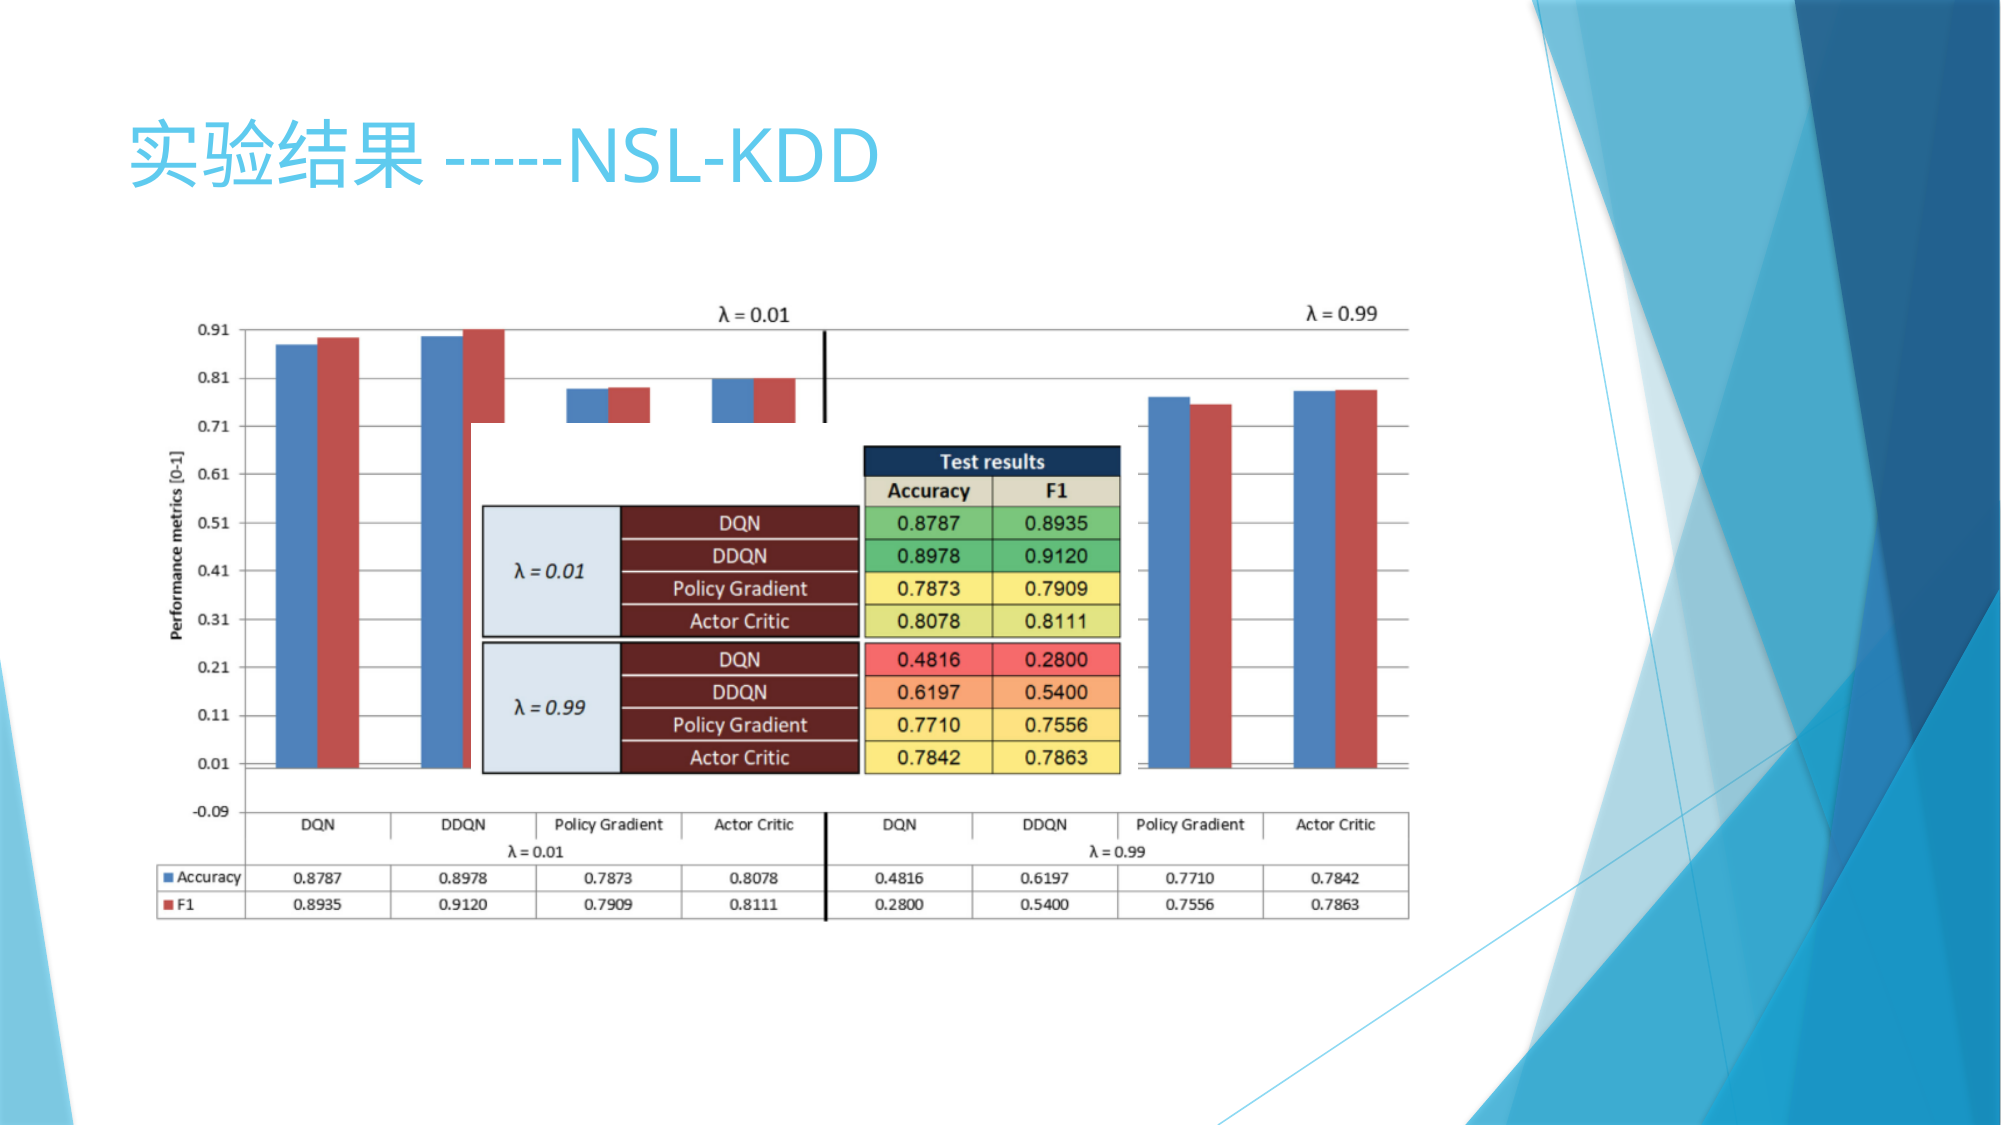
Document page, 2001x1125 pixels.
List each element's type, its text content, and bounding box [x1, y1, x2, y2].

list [146, 293, 1421, 932]
picture [470, 423, 1138, 799]
title 实验结果-----NSL-KDD [111, 99, 1522, 317]
